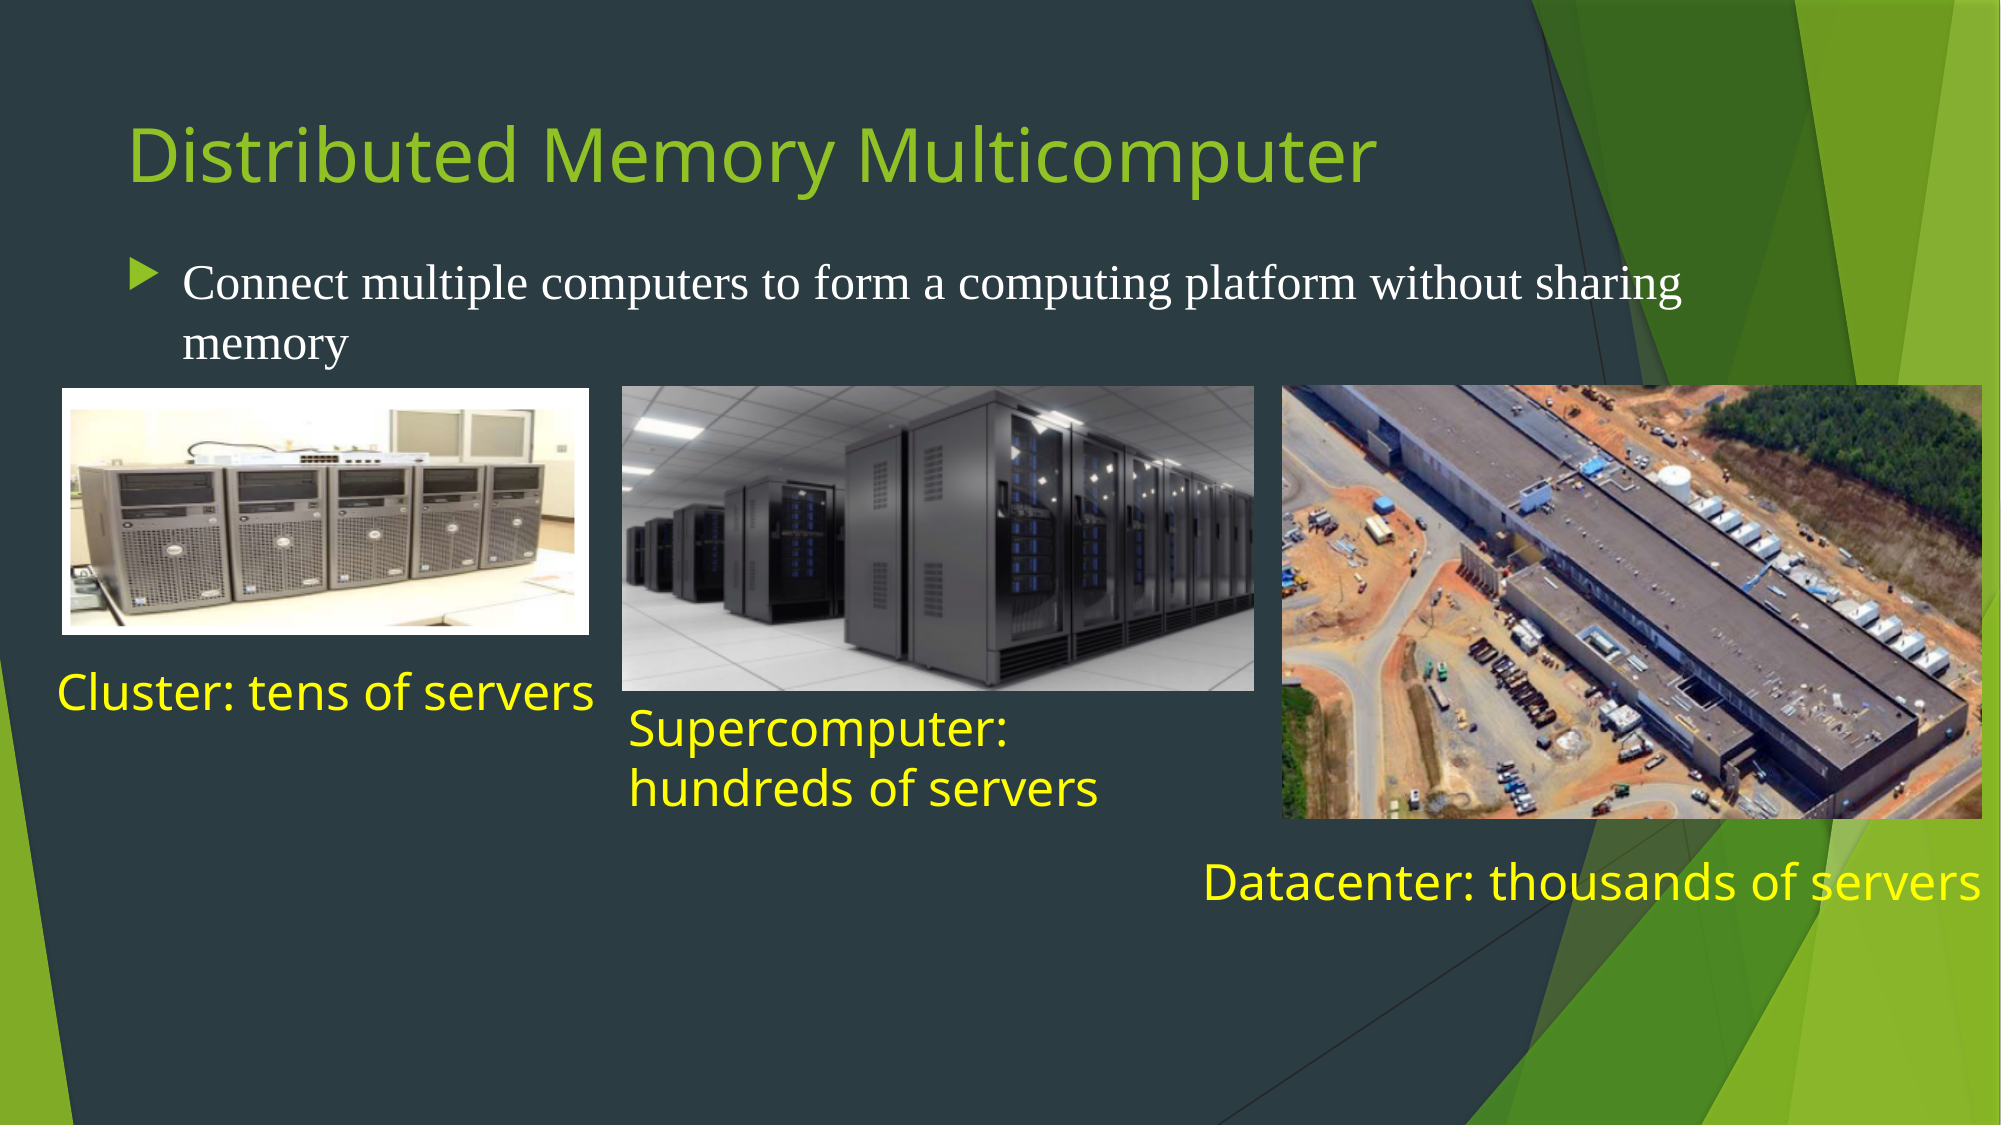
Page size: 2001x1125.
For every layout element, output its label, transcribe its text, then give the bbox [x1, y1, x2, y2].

picture [62, 387, 589, 635]
text_box Datacenter: thousands of servers [1187, 843, 1998, 919]
title Distributed Memory Multicomputer [111, 99, 1725, 241]
text_box Supercomputer: hundreds of servers [613, 688, 1278, 824]
text_box Cluster: tens of servers [41, 652, 610, 728]
picture [1281, 385, 1982, 820]
list Connect multiple computers to form a computing platform without sharing memory [111, 241, 1725, 1065]
picture [621, 385, 1255, 692]
